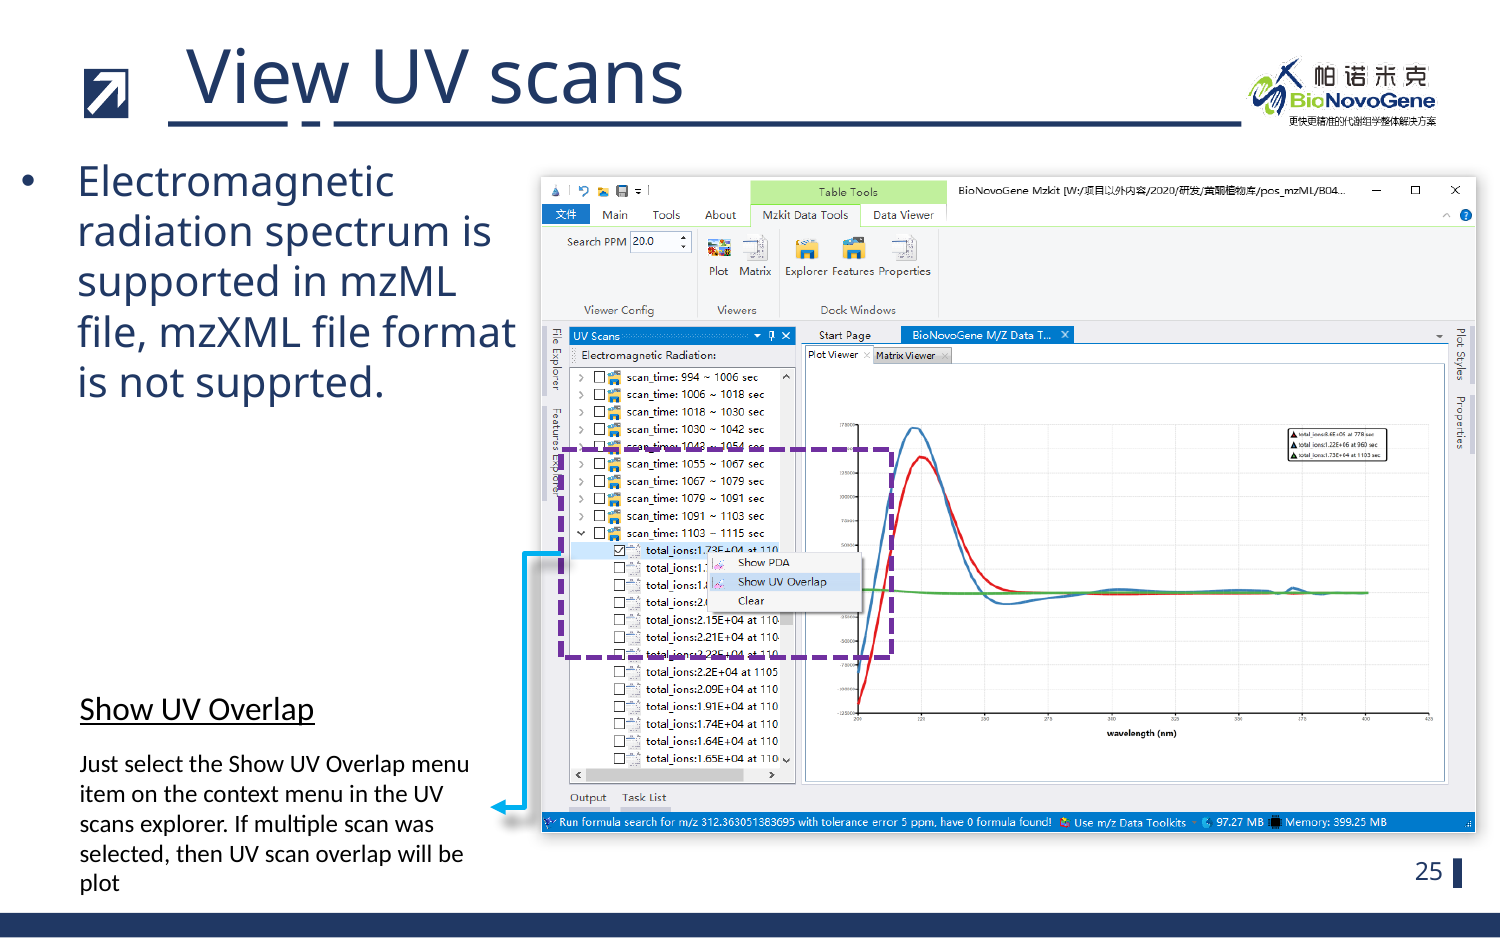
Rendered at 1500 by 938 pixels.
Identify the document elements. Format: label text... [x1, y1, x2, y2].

picture [524, 161, 1500, 853]
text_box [489, 553, 562, 809]
picture [1245, 55, 1444, 132]
title View UV scans [171, 19, 1058, 127]
list Electromagnetic radiation spectrum is supported in mzML file, mzXML file format is not supprted. [5, 147, 543, 646]
text_box Show UV Overlap Just select the Show UV Overlap menu item on the context menu in the UV scans explorer. If multiple scan was selected, then UV scan overlap will be plot [64, 679, 491, 935]
